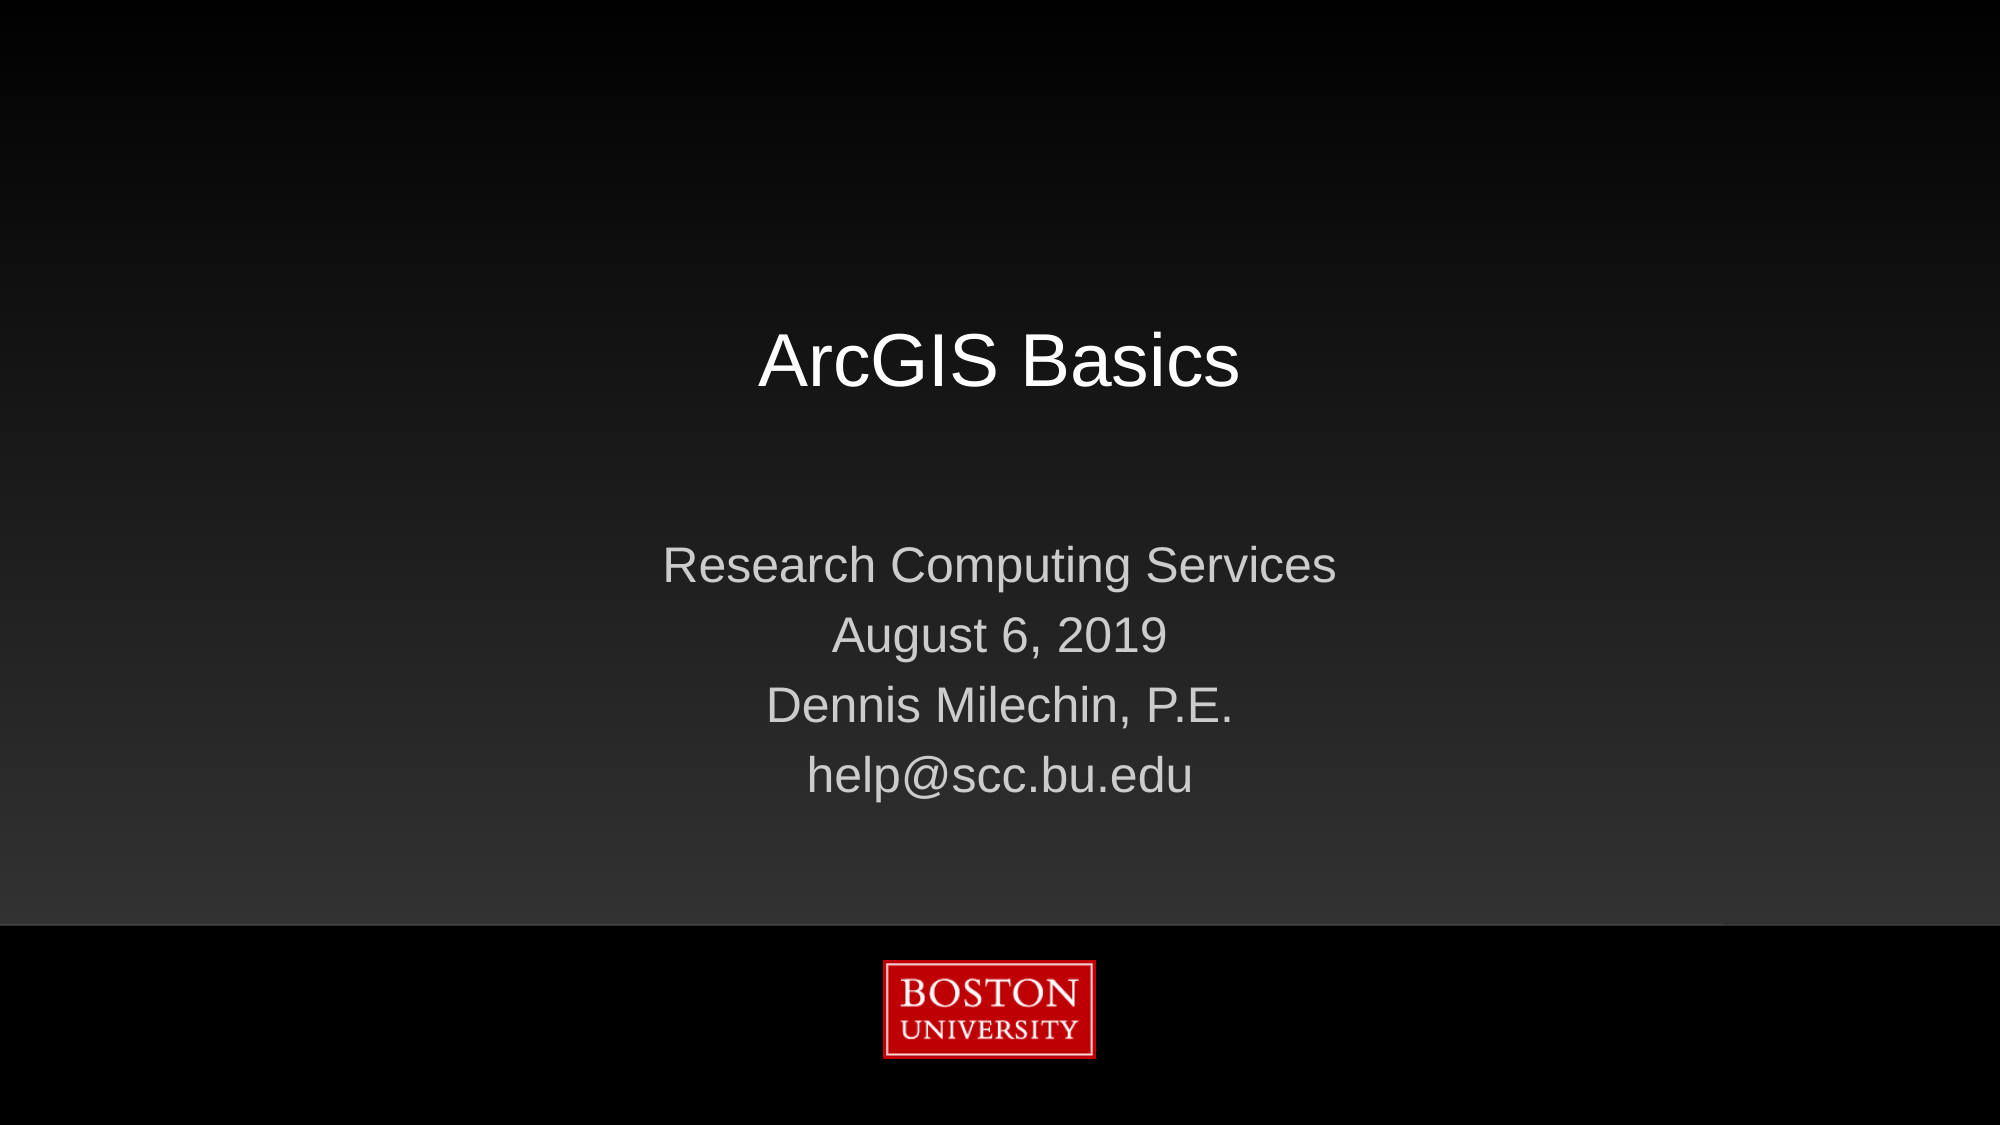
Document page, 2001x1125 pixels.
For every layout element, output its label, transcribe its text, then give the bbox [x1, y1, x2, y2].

subtitle Research Computing Services August 6, 2019 Dennis Milechin, P.E. help@scc.bu.edu [300, 525, 1700, 813]
picture [883, 960, 1096, 1059]
title ArcGIS Basics [150, 262, 1850, 450]
